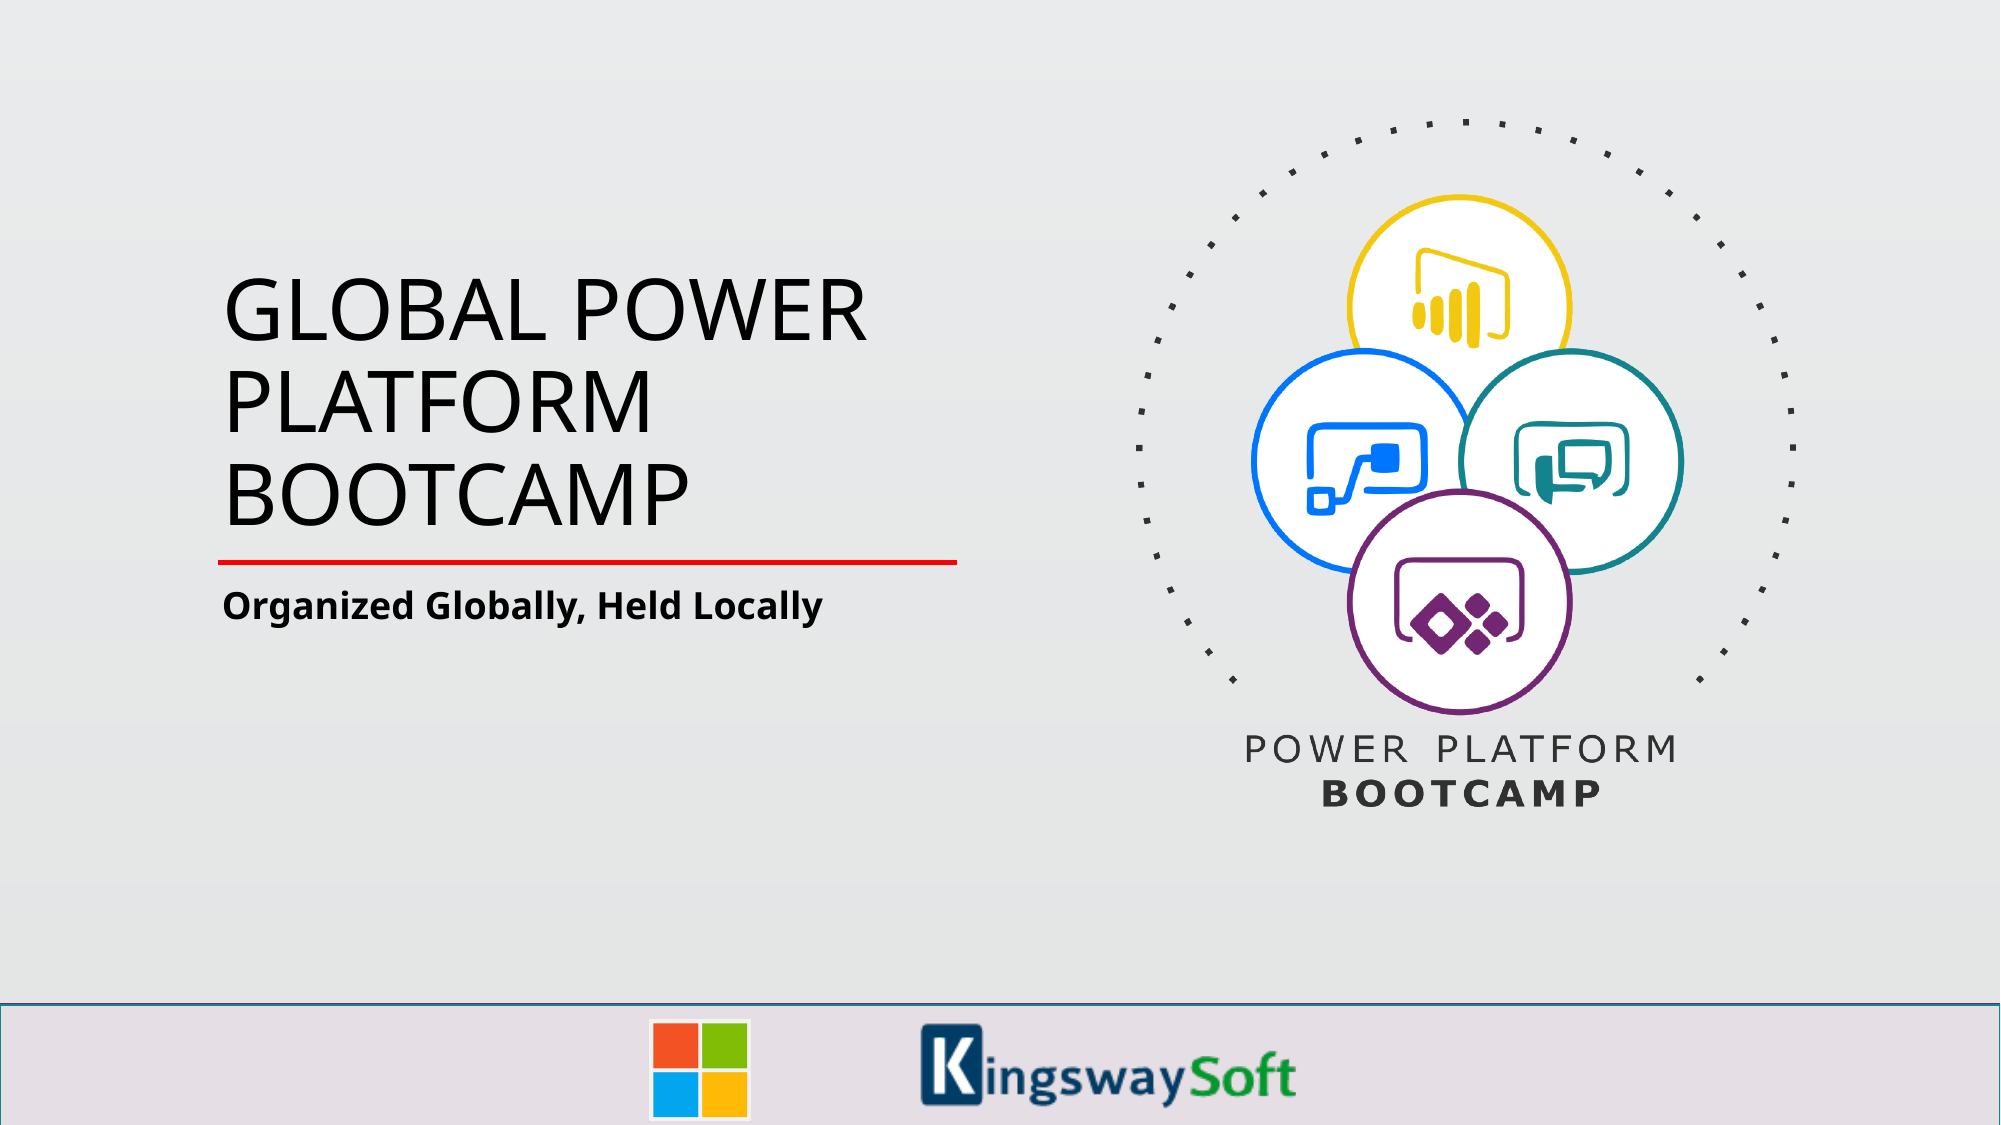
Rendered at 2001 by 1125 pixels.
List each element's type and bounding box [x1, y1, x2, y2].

picture [649, 1019, 751, 1121]
picture [906, 1019, 1313, 1115]
picture [1136, 119, 1796, 807]
